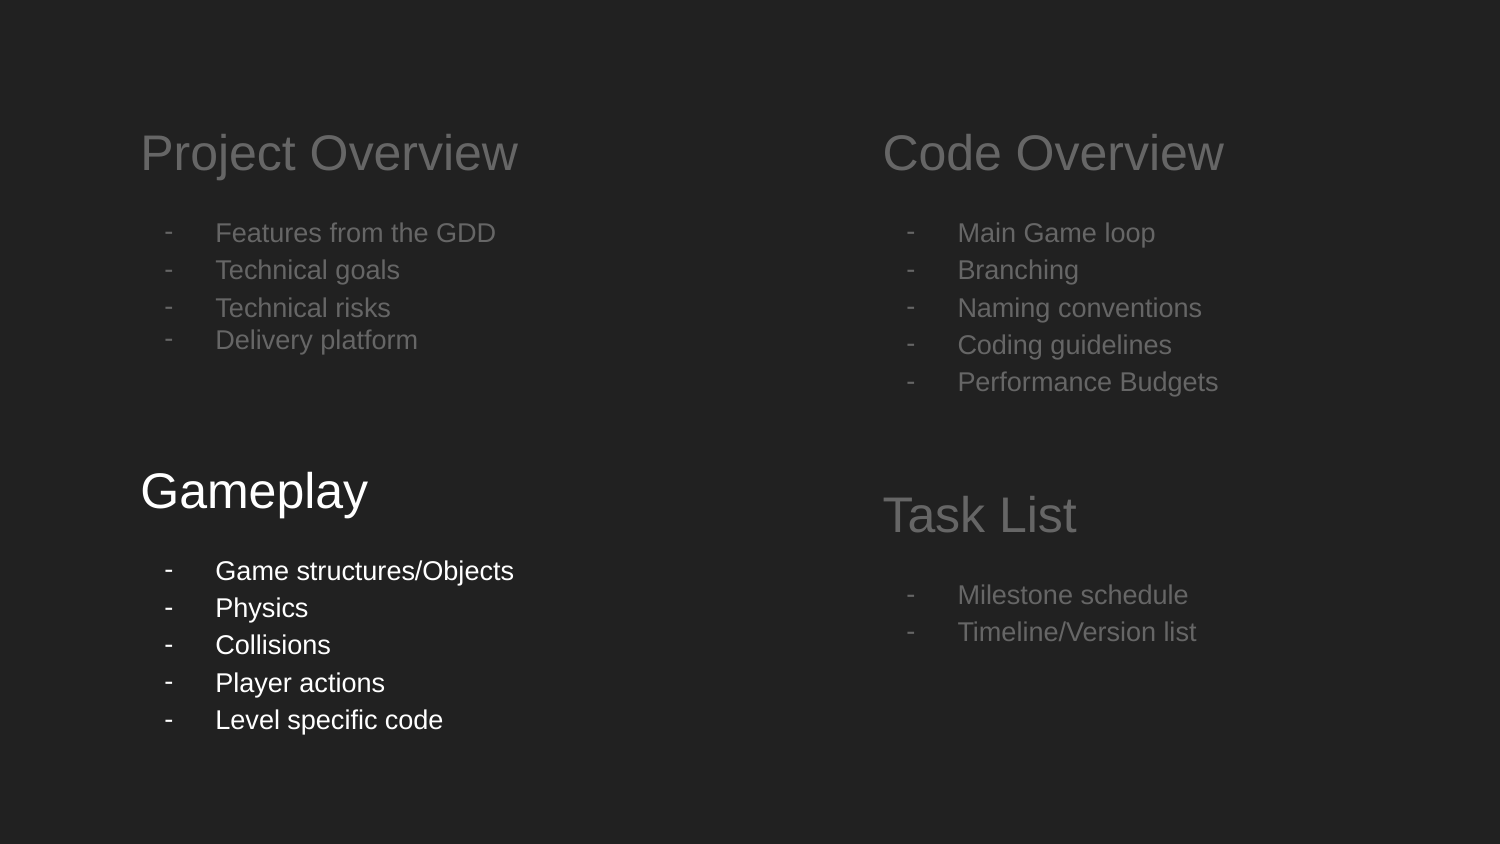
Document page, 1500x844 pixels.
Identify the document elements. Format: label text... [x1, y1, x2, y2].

list Features from the GDD Technical goals Technical risks Delivery platform [125, 195, 587, 361]
list Main Game loop Branching Naming conventions Coding guidelines Performance Budgets [867, 195, 1328, 449]
list Milestone schedule Timeline/Version list [867, 557, 1328, 811]
title Gameplay [125, 448, 587, 533]
title Project Overview [125, 110, 587, 195]
title Code Overview [867, 110, 1328, 195]
list Game structures/Objects Physics Collisions Player actions Level specific code [125, 533, 587, 787]
title Task List [867, 472, 1328, 557]
